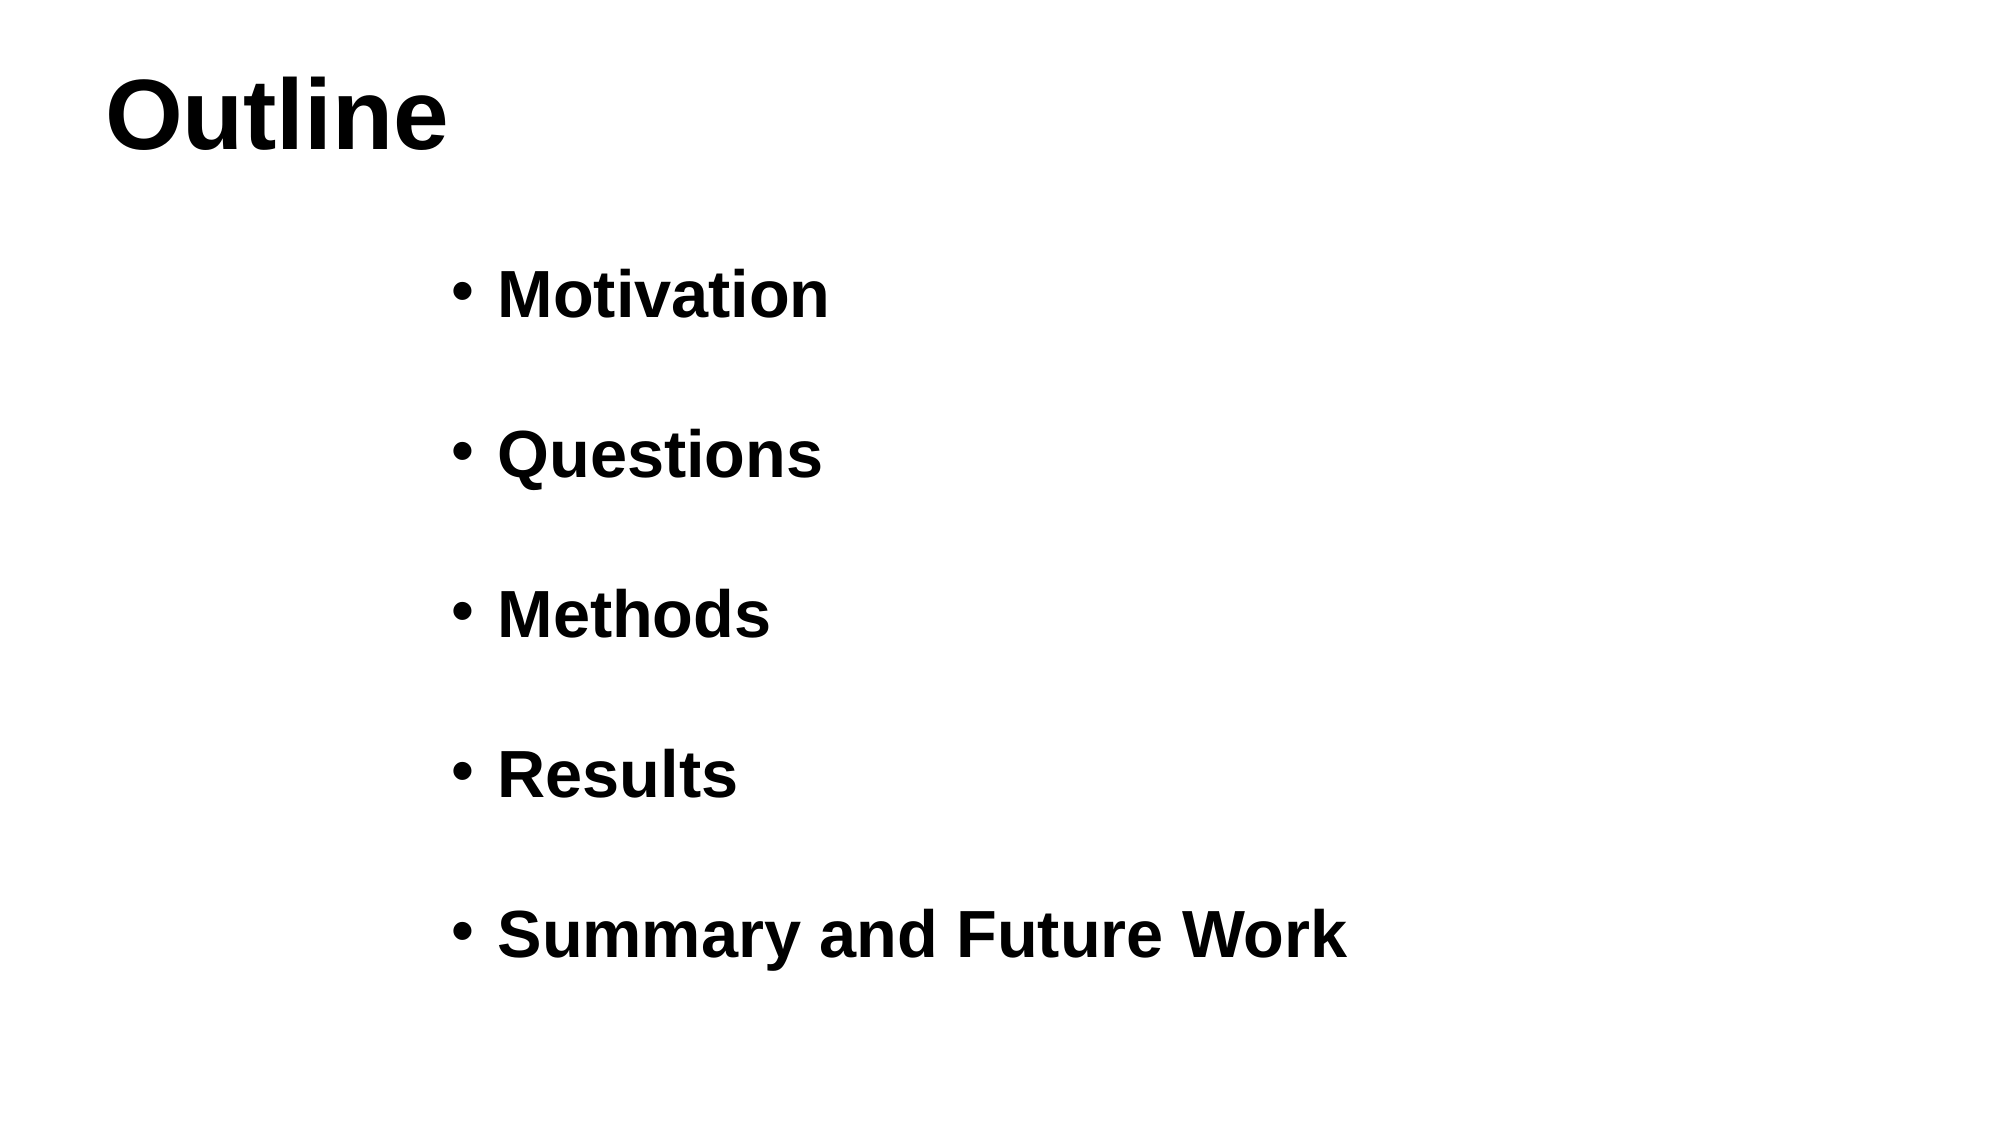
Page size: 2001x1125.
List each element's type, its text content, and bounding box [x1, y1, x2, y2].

text_box Motivation Questions Methods Results Summary and Future Work [436, 163, 1564, 978]
text_box Outline [90, 42, 464, 178]
